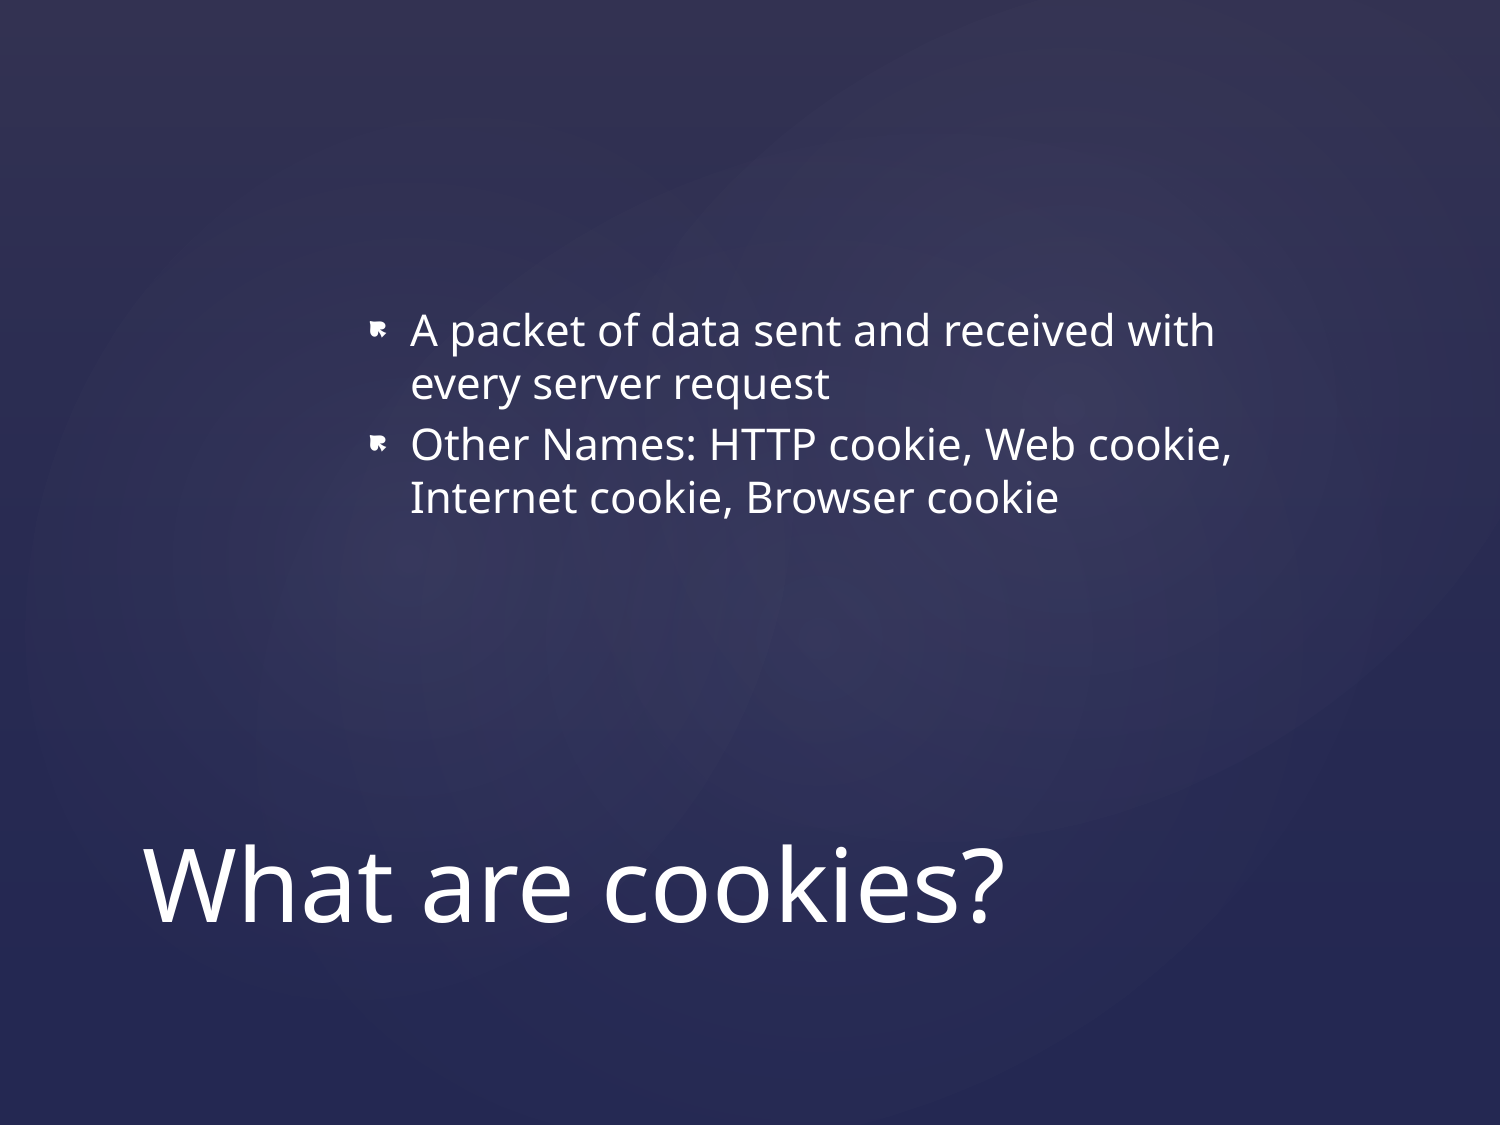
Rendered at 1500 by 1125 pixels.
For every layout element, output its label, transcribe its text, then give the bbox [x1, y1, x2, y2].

title What are cookies? [127, 800, 1365, 950]
list A packet of data sent and received with every server request Other Names: HTTP cookie, Web cookie, Internet cookie, Browser cookie [350, 112, 1350, 713]
